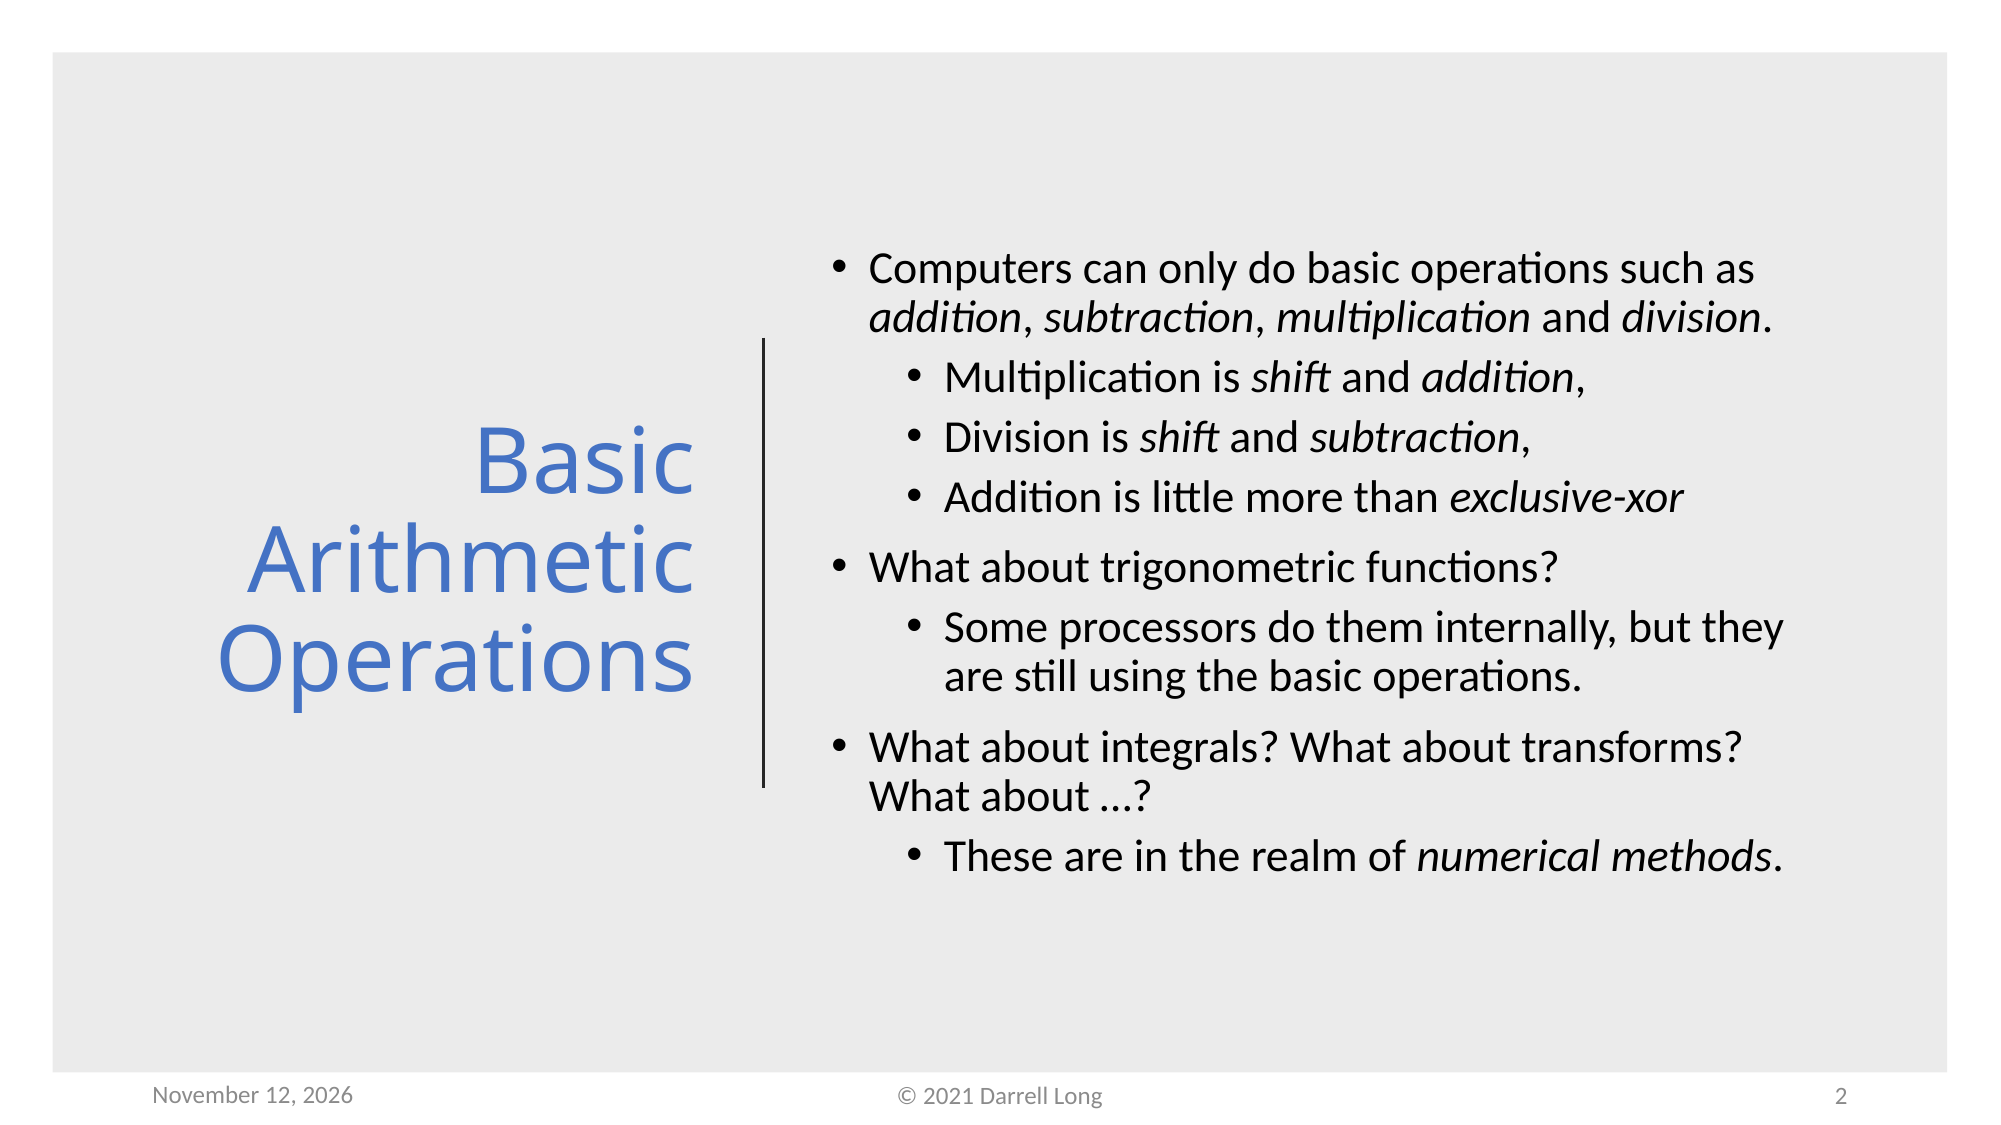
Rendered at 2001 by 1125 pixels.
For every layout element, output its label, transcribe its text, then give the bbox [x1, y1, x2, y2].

text_box [52, 51, 1948, 1073]
footer © 2021 Darrell Long [662, 1064, 1338, 1125]
list Computers can only do basic operations such as addition, subtraction, multiplication and division. Multiplication is shift and addition, Division is shift and subtraction, Addition is little more than exclusive-xor What about trigonometric functions? Some processors do them internally, but they are still using the basic operations. What about integrals? What about transforms? What about …? These are in the realm of numerical methods. [816, 158, 1863, 967]
slide_number 2 [1412, 1064, 1863, 1125]
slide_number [137, 1063, 588, 1124]
title Basic Arithmetic Operations [137, 158, 711, 967]
